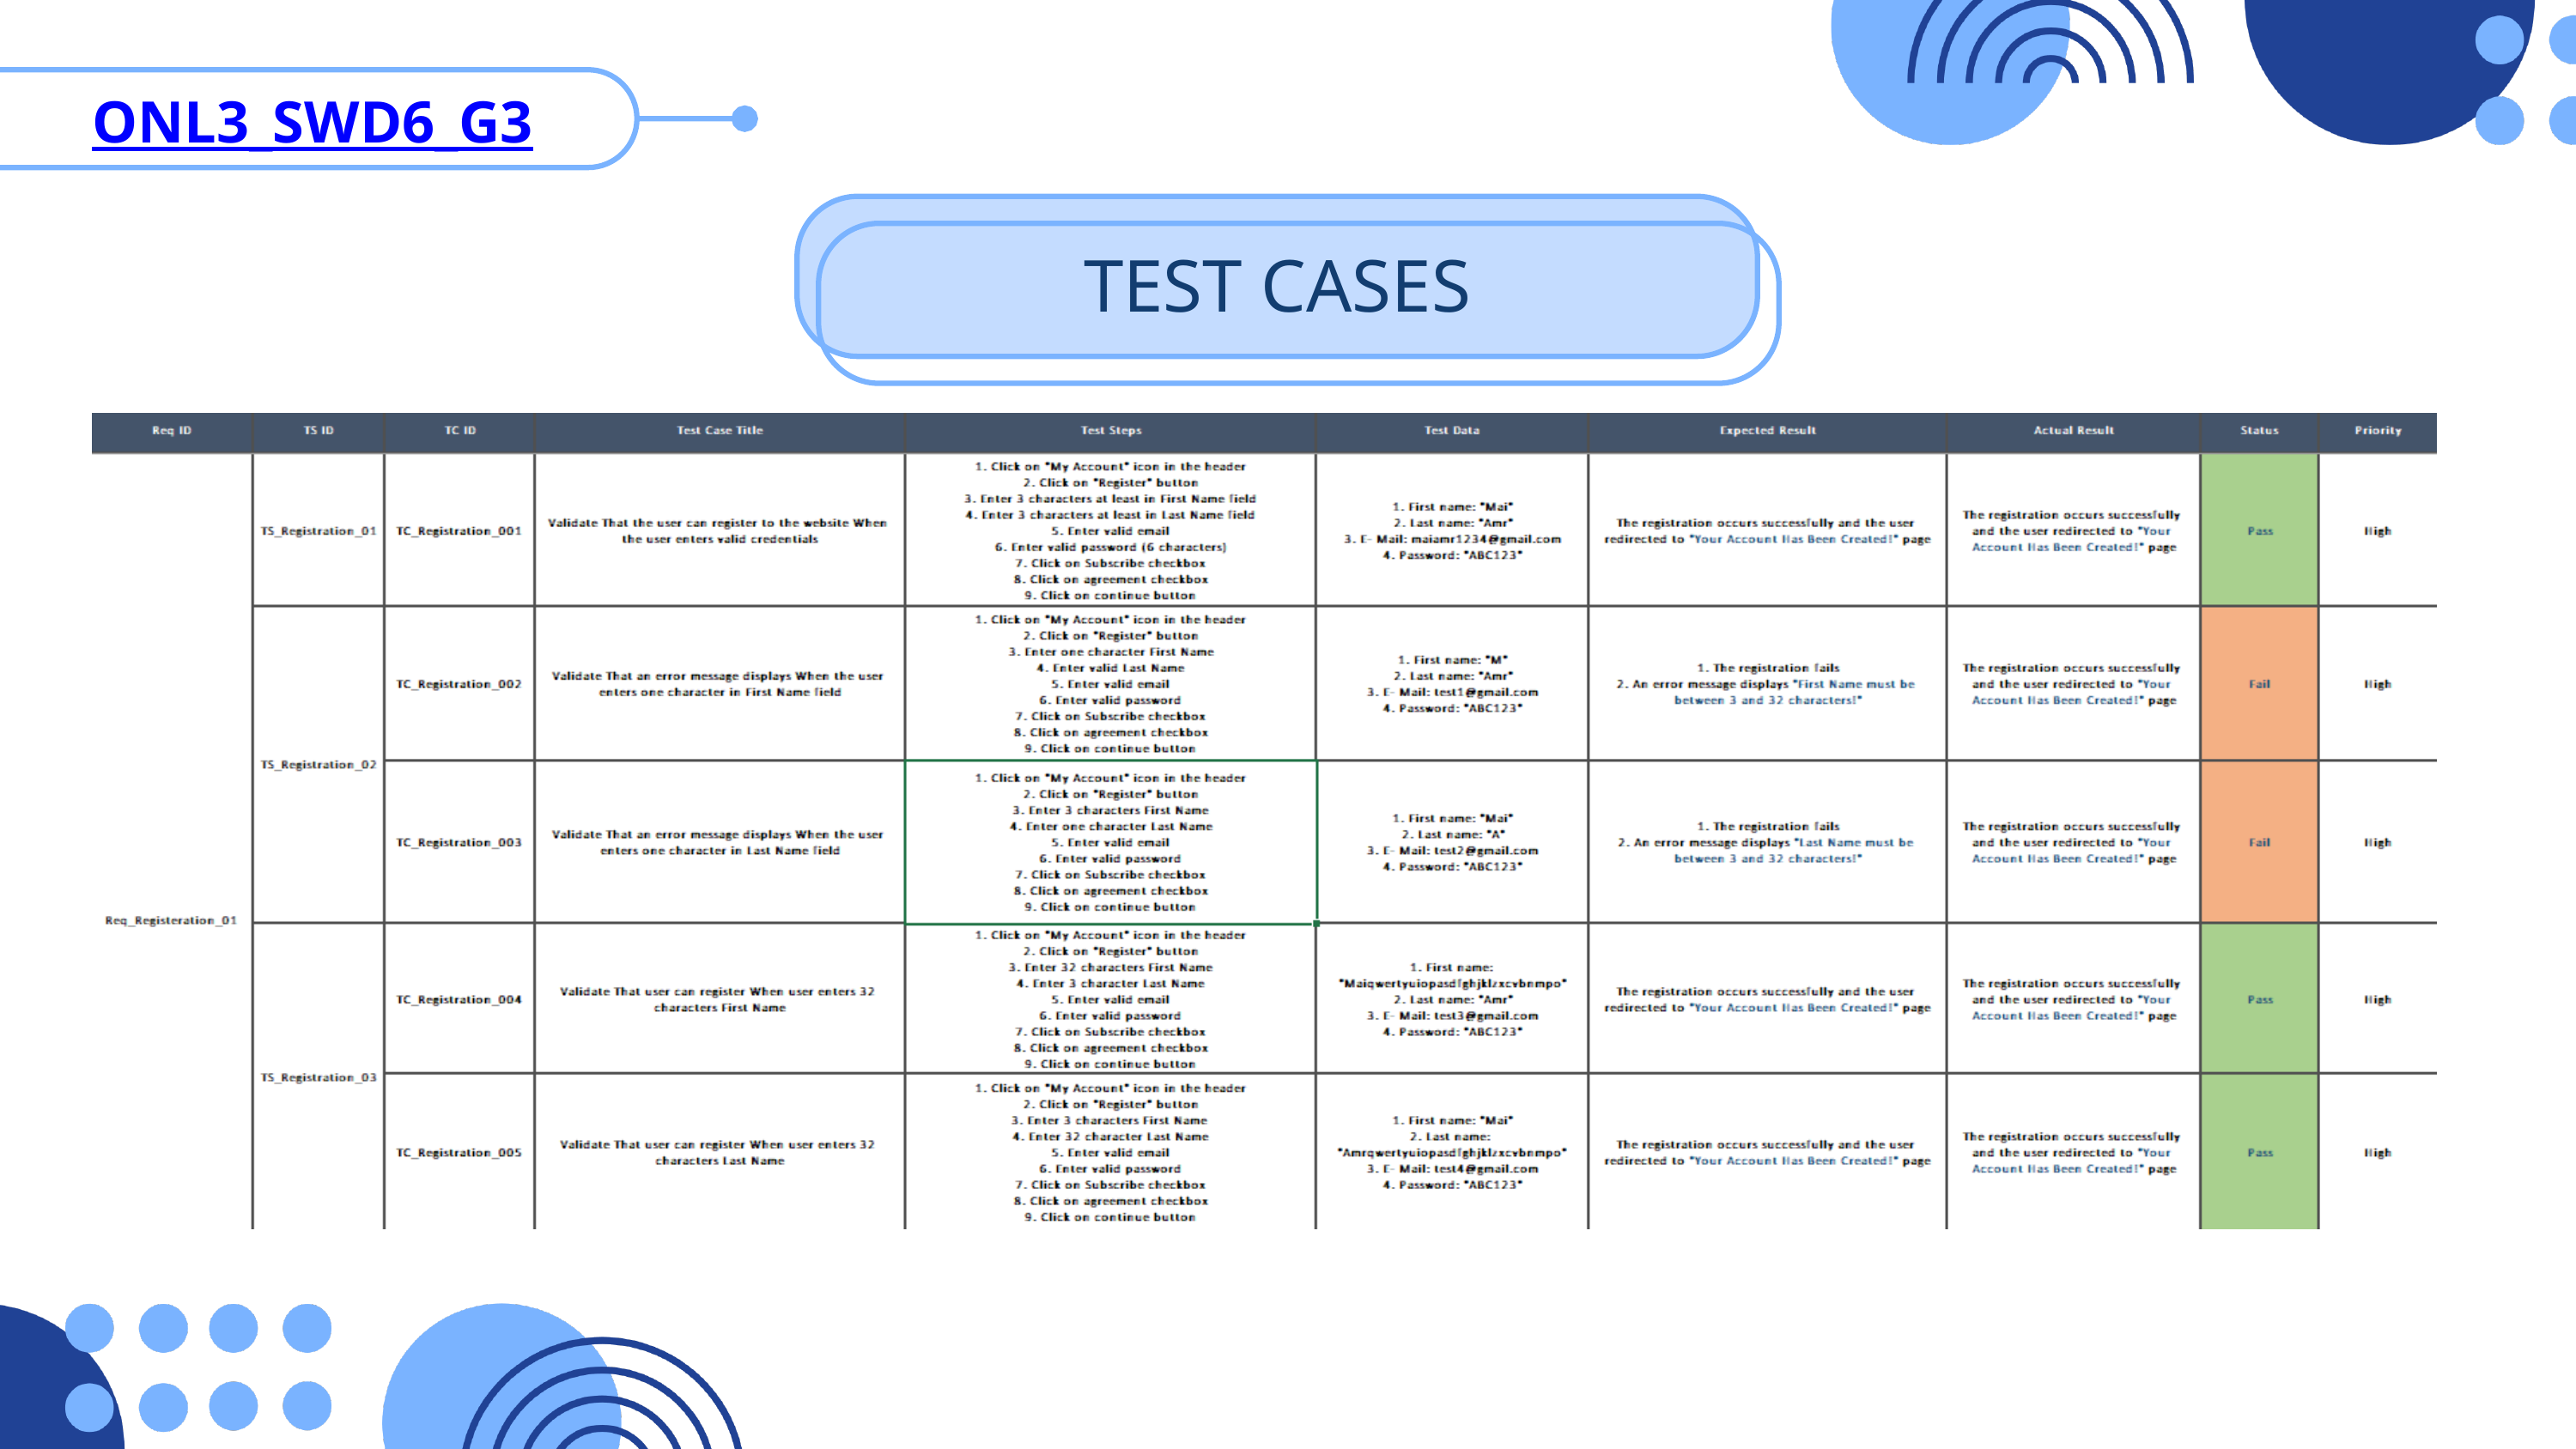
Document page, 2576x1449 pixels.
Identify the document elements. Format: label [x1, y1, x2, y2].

text_box [382, 1303, 745, 1449]
text_box [818, 222, 1779, 384]
text_box [0, 69, 745, 168]
picture [92, 412, 2437, 1229]
text_box [797, 196, 1758, 357]
text_box [2245, 0, 2576, 145]
text_box [0, 1303, 331, 1449]
text_box [1831, 0, 2194, 145]
